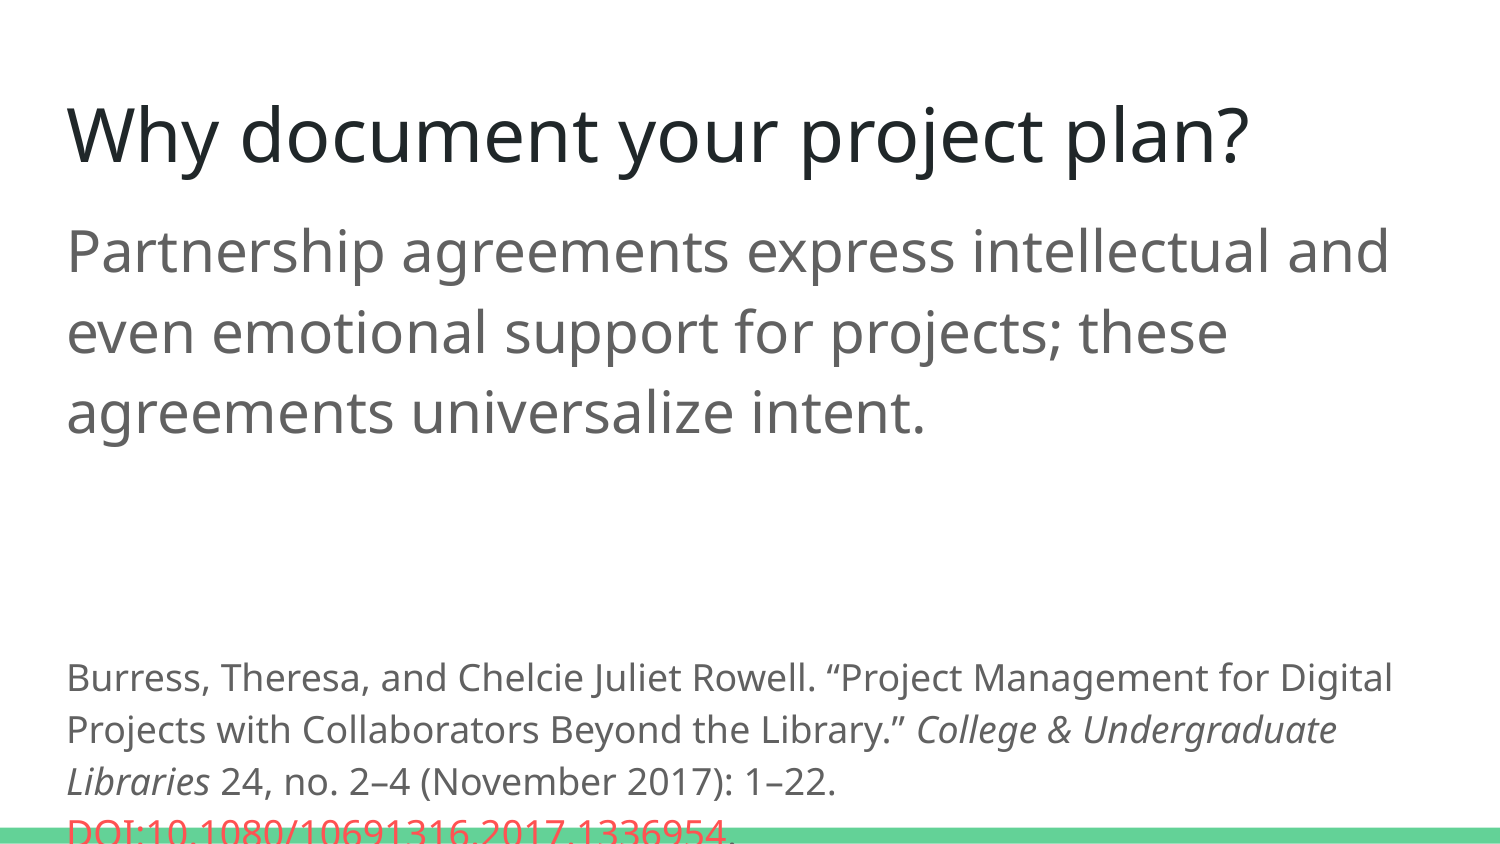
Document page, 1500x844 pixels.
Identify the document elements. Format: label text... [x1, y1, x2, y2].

list Burress, Theresa, and Chelcie Juliet Rowell. “Project Management for Digital Projects with Collaborators Beyond the Library.” College & Undergraduate Libraries 24, no. 2–4 (November 2017): 1–22. DOI:10.1080/10691316.2017.1336954. [51, 695, 1449, 731]
title Why document your project plan? [51, 72, 1500, 167]
list Partnership agreements express intellectual and even emotional support for projects; these agreements universalize intent. [51, 189, 1449, 695]
